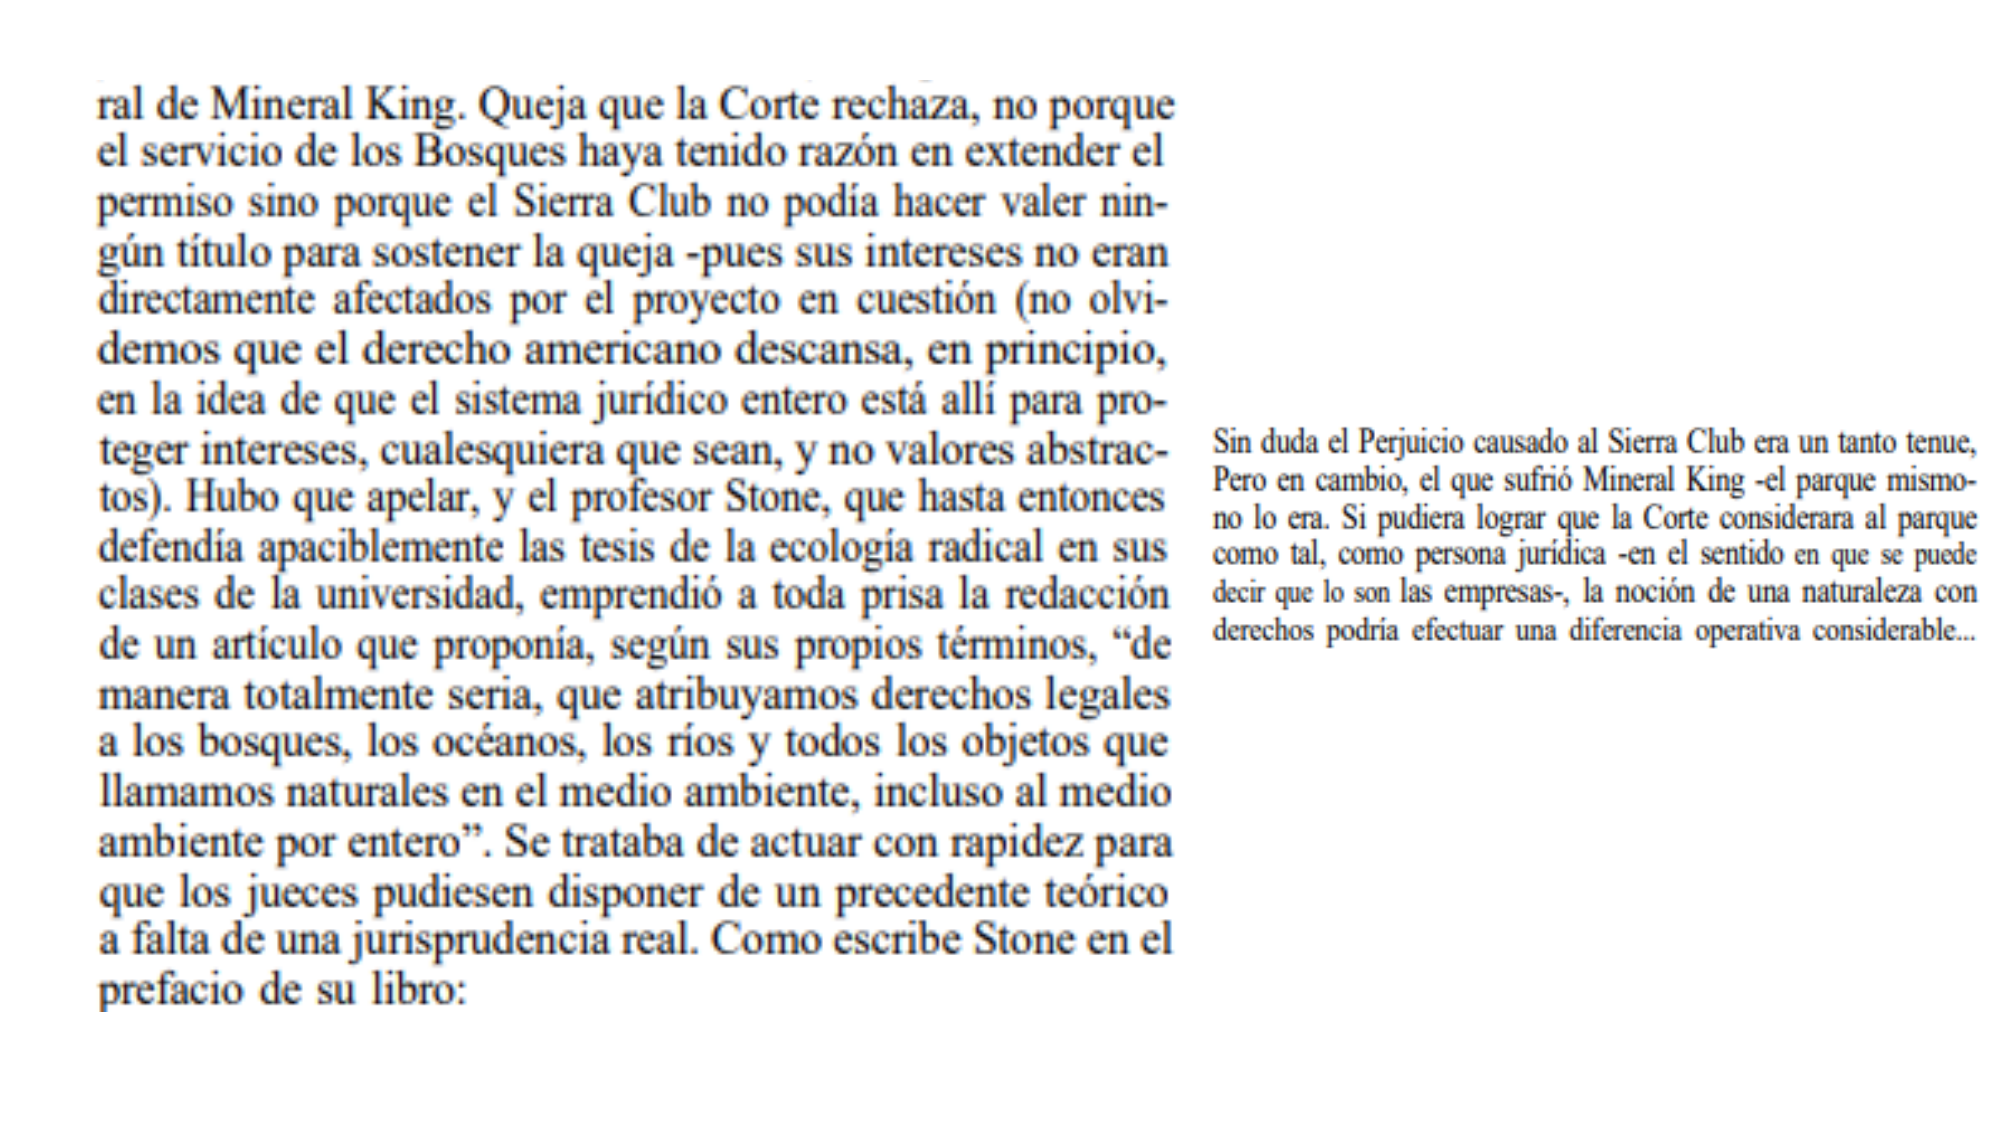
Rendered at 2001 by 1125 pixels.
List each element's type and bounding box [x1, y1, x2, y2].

picture [78, 80, 1991, 1013]
